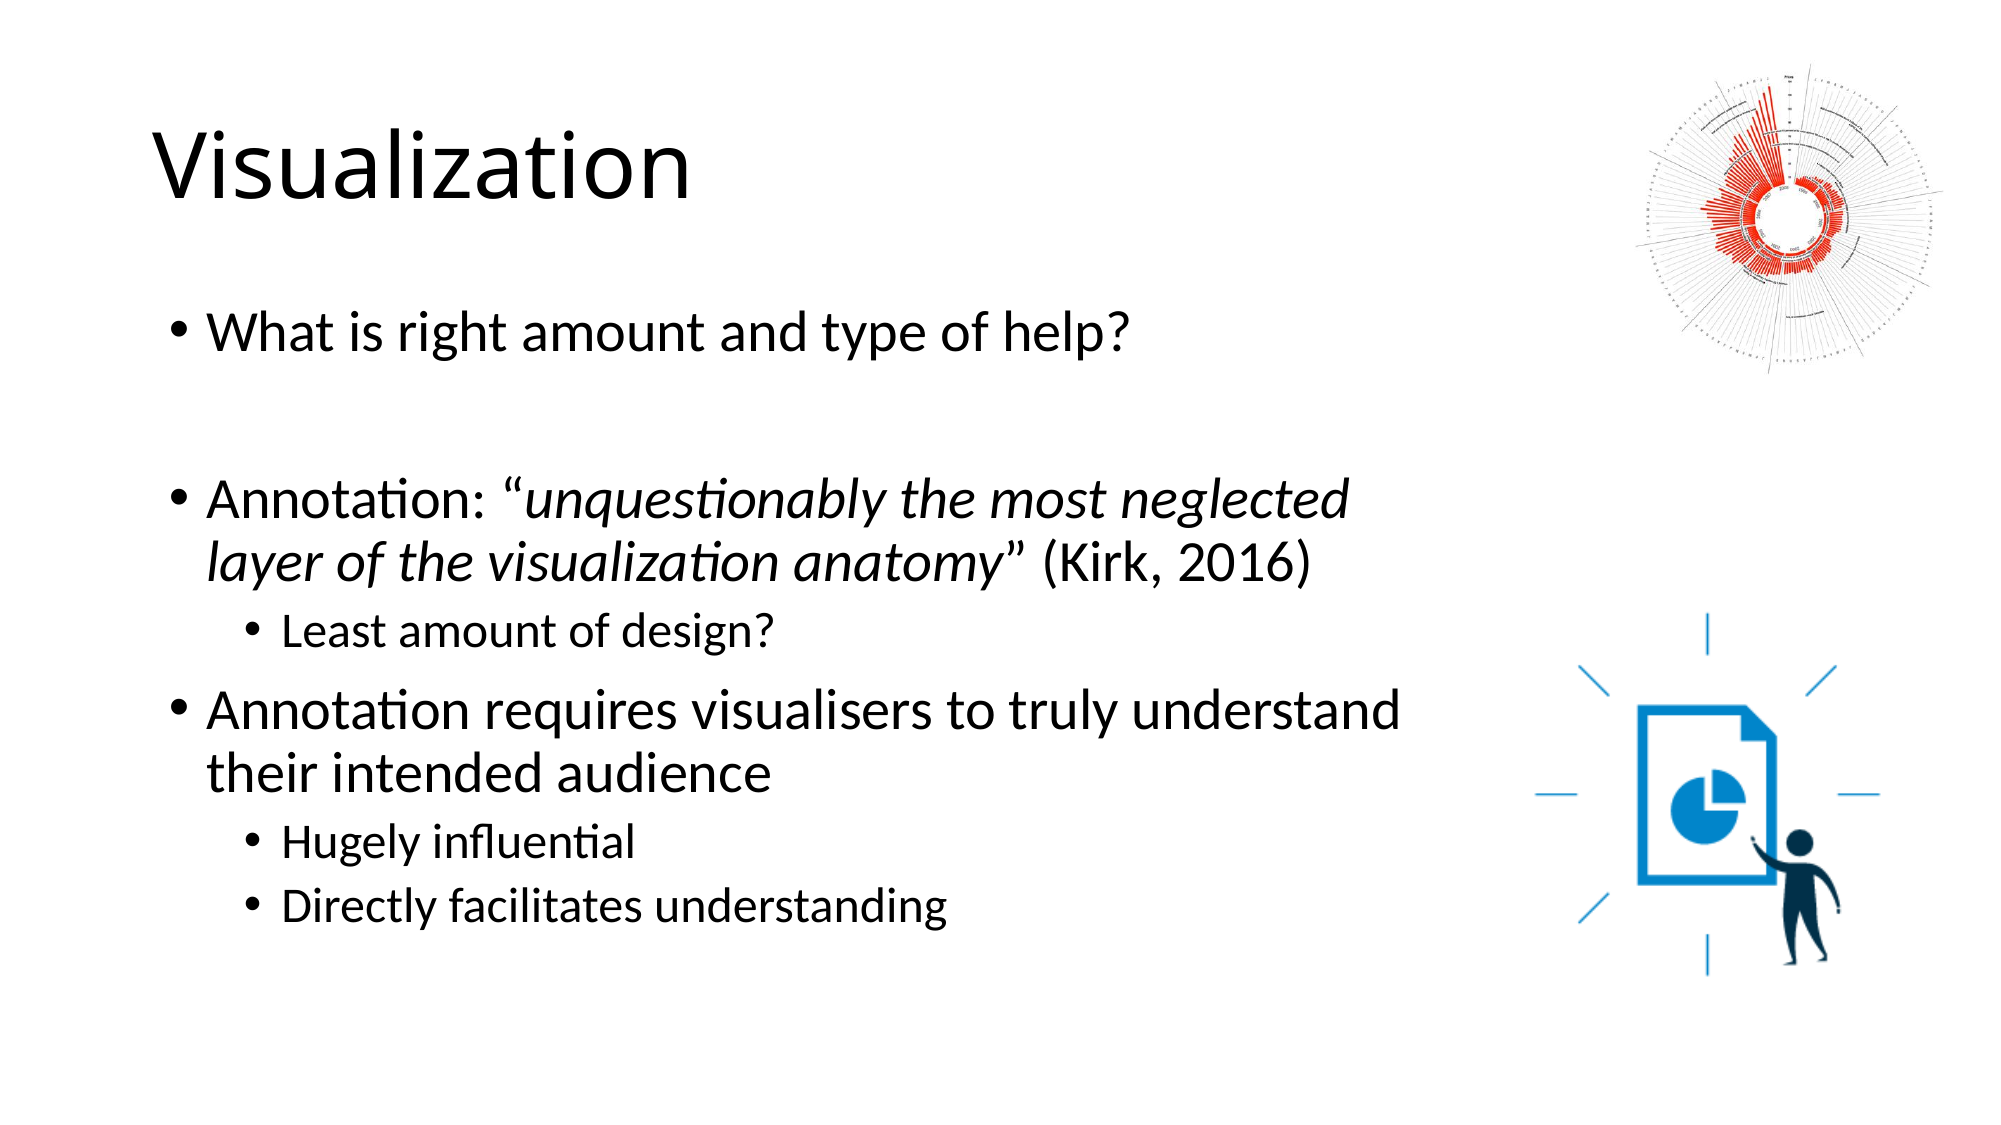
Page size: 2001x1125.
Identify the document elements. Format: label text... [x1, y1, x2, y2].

picture [1578, 60, 2000, 377]
list What is right amount and type of help? Annotation: “unquestionably the most neglected layer of the visualization anatomy” (Kirk, 2016) Least amount of design? Annotation requires visualisers to truly understand their intended audience Hugely influential Directly facilitates understanding [153, 293, 1461, 1101]
picture [1513, 581, 1912, 998]
title Visualization [137, 59, 1863, 278]
